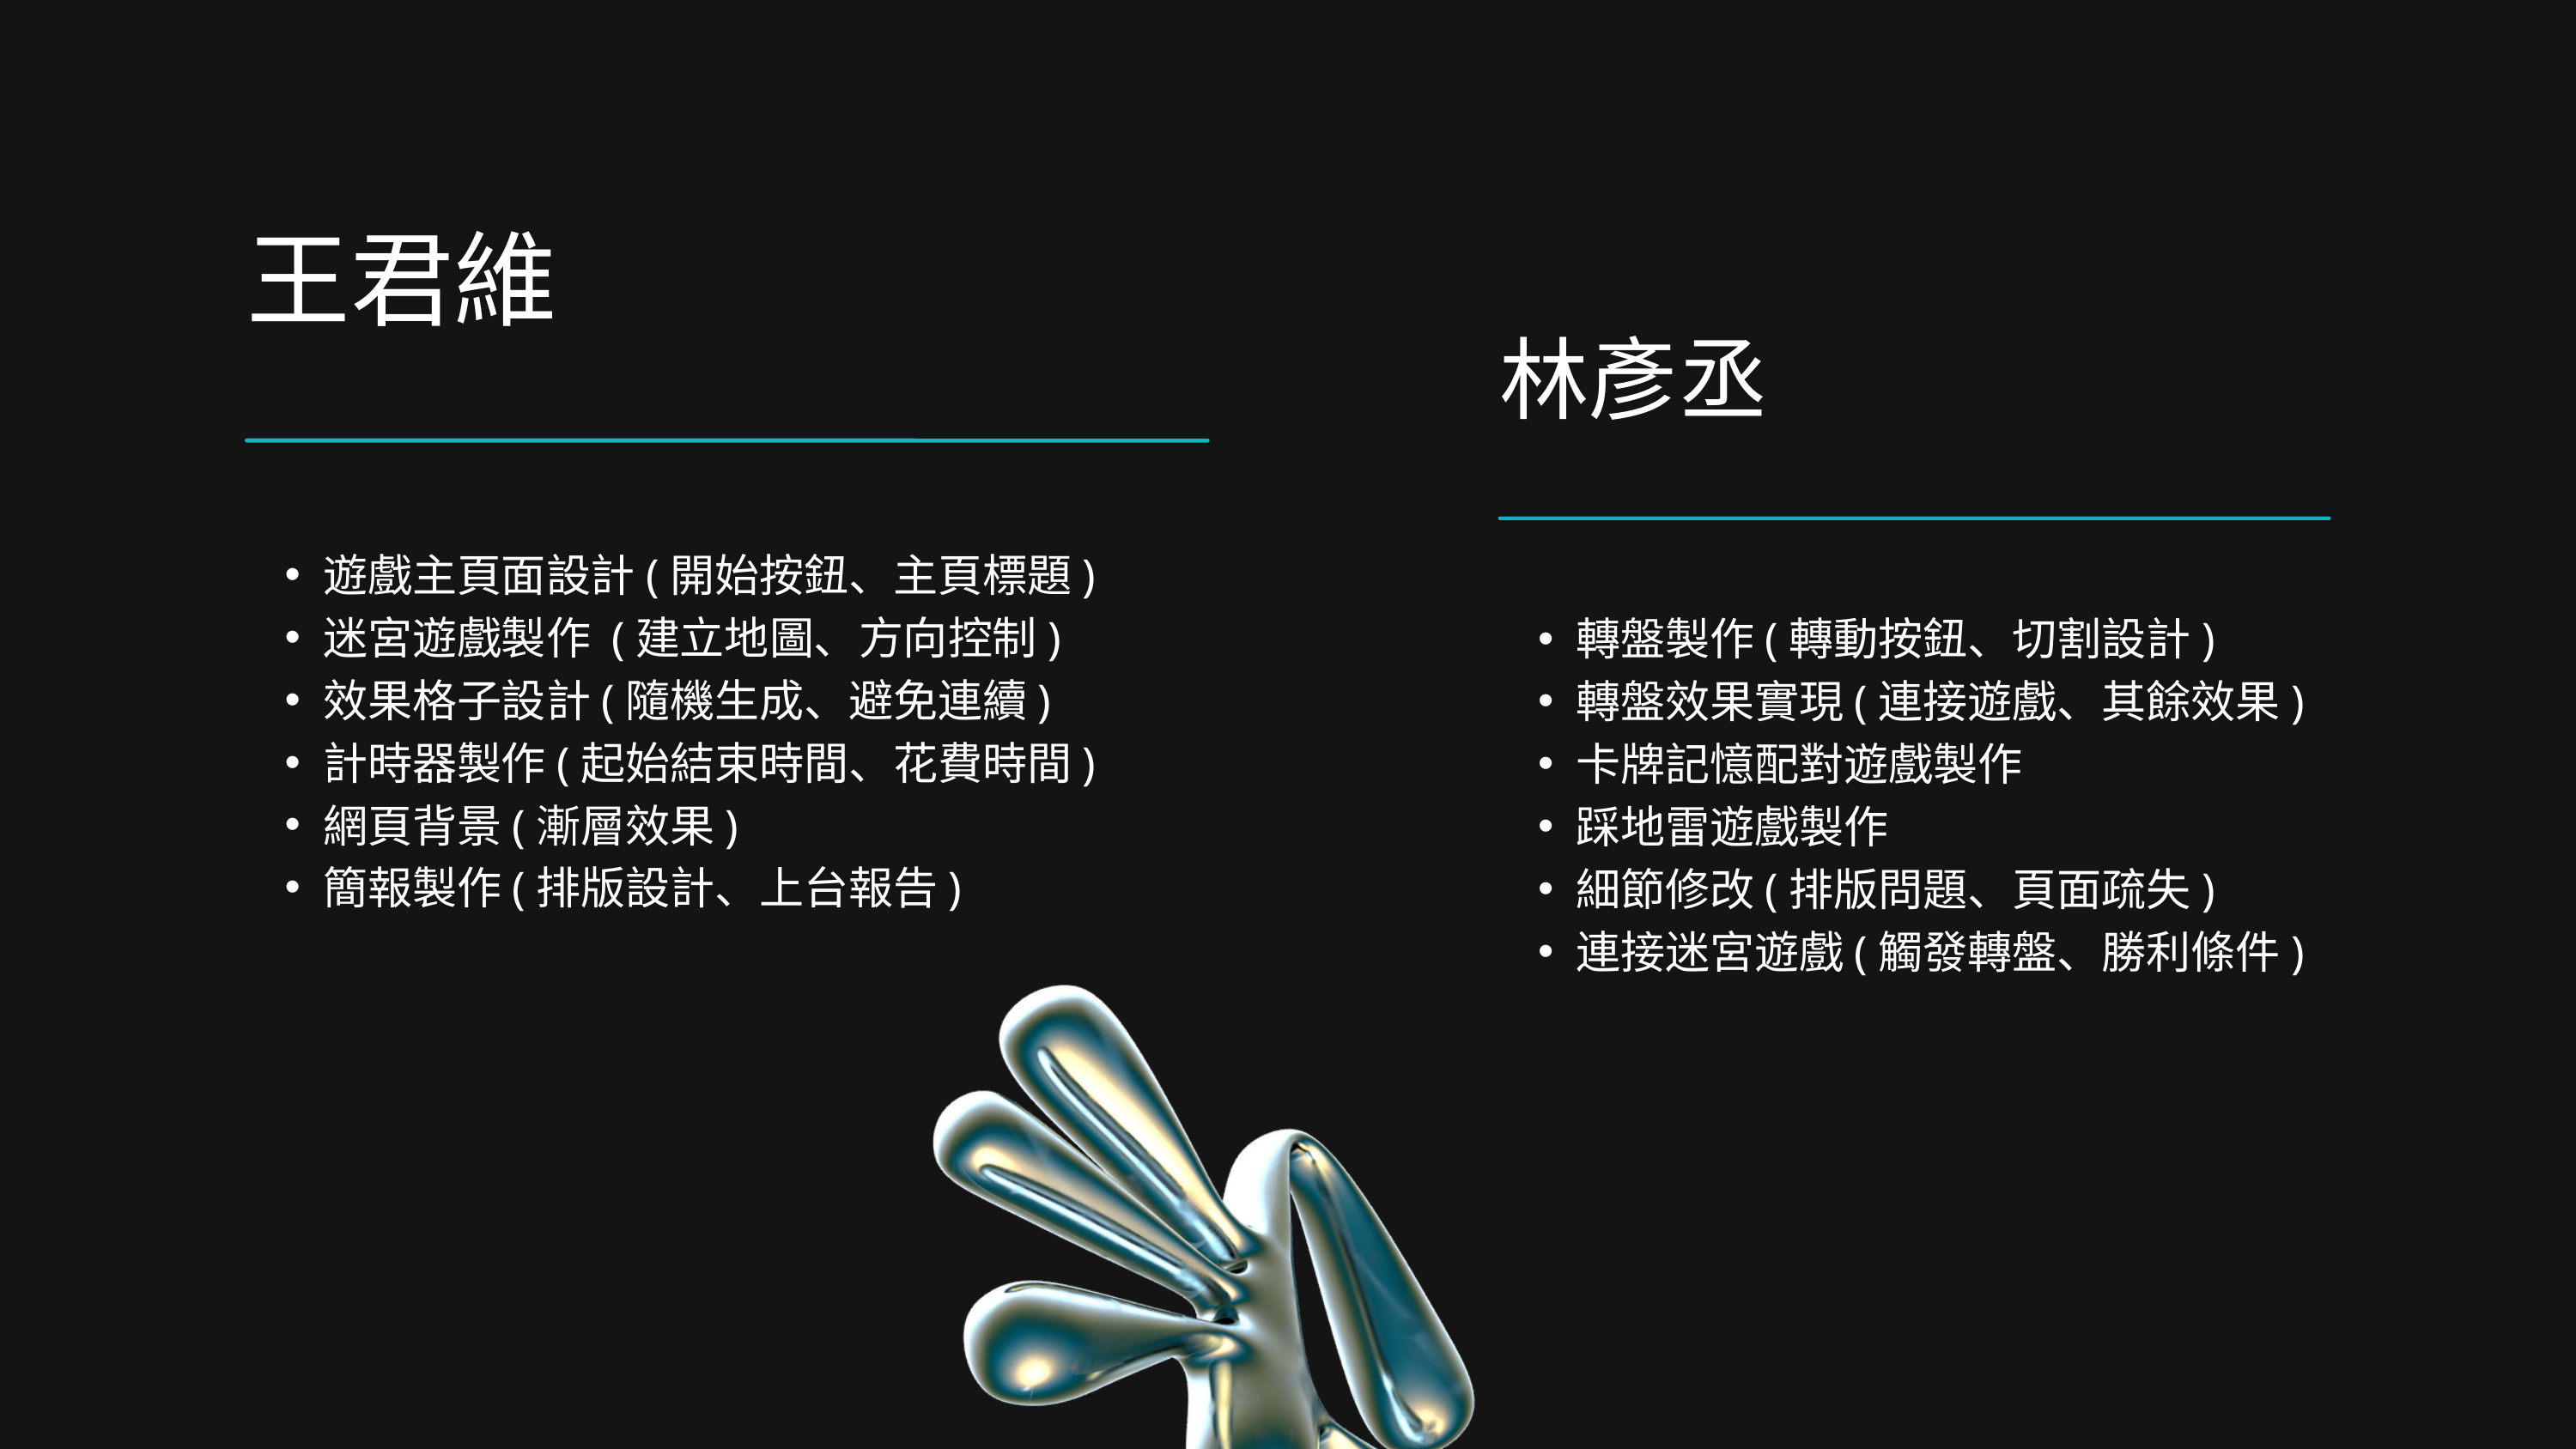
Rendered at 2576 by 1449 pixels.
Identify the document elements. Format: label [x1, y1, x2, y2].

text_box [933, 985, 1500, 1449]
text_box [246, 214, 1208, 904]
text_box [1499, 323, 2330, 968]
